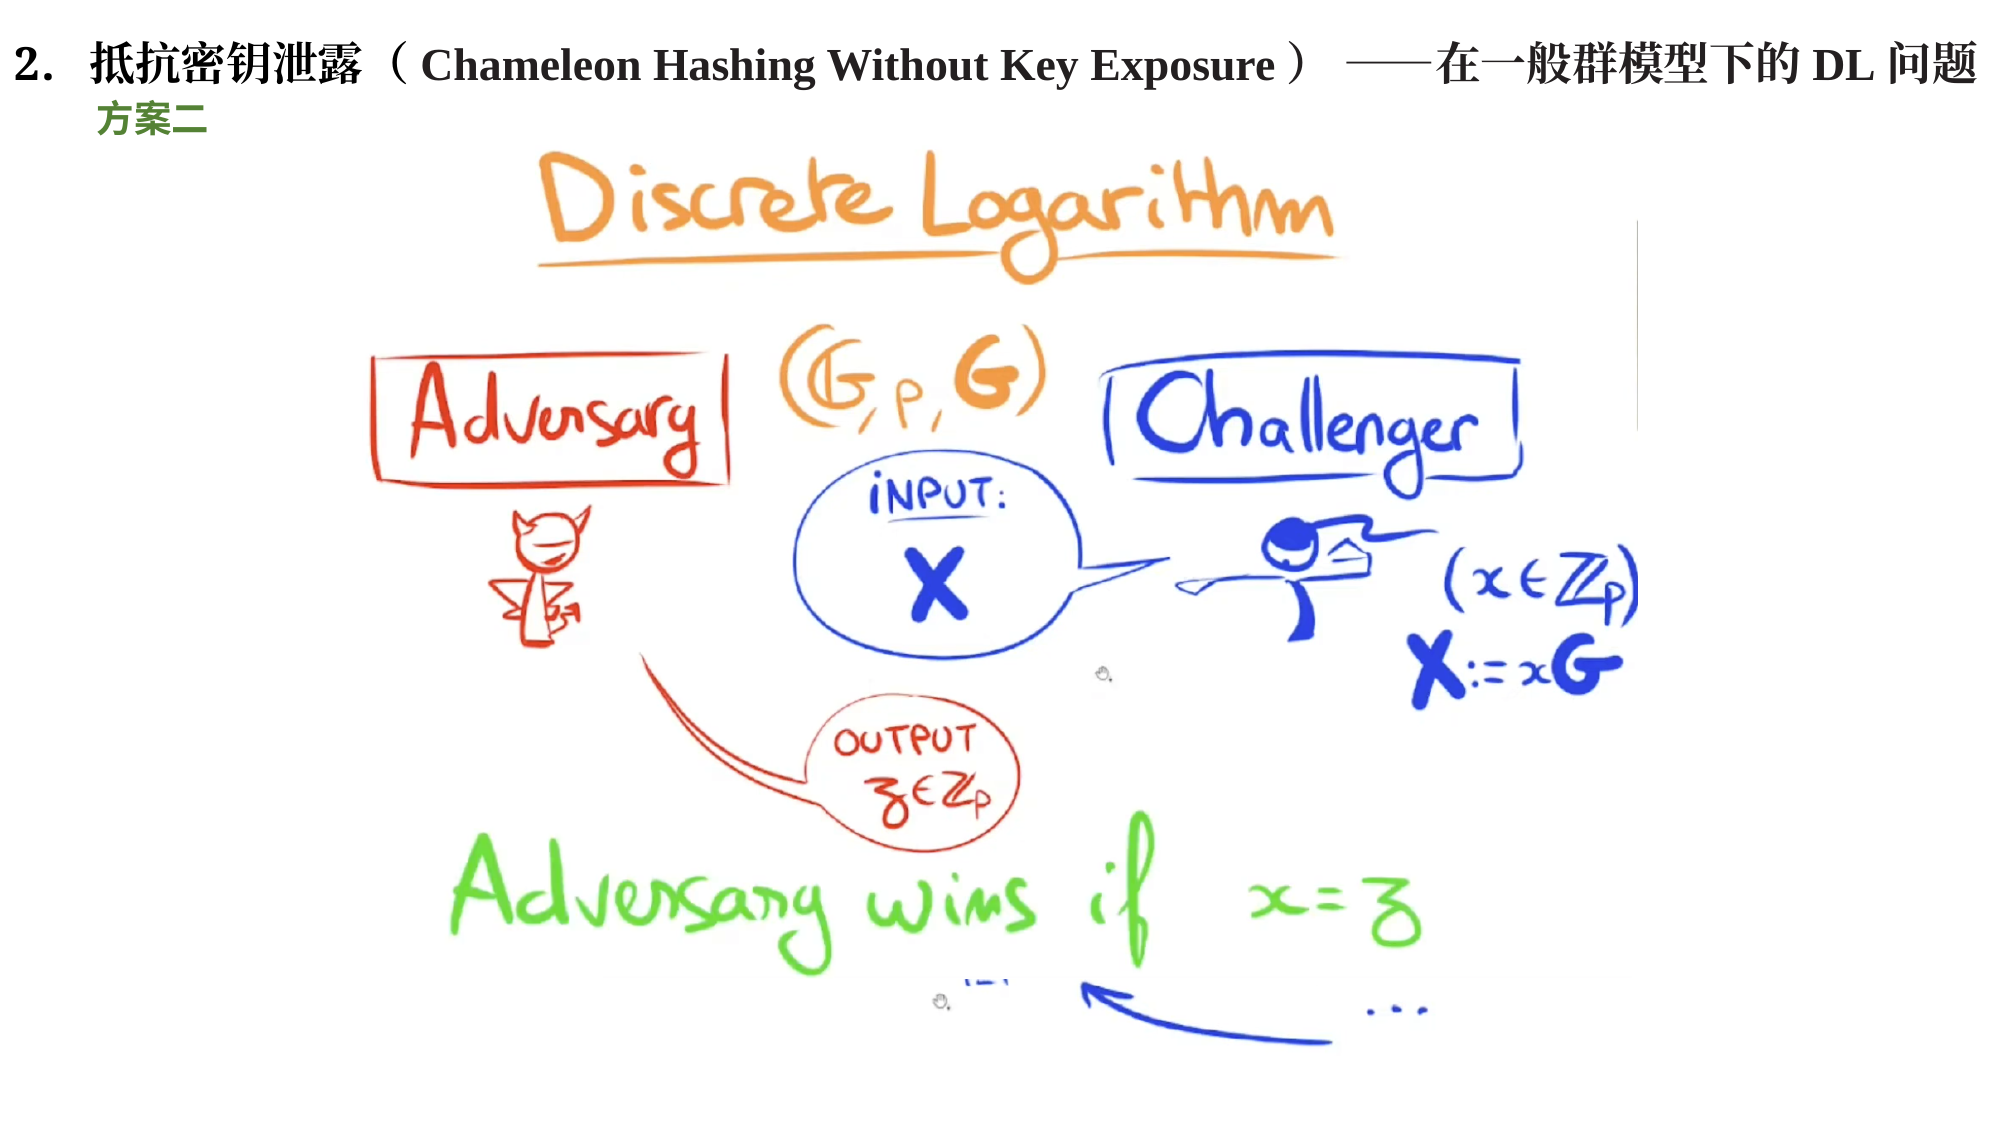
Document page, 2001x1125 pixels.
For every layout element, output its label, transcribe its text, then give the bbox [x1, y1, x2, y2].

picture [362, 133, 1638, 1056]
text_box 方案二 [82, 87, 225, 148]
text_box 抵抗密钥泄露（Chameleon Hashing Without Key Exposure） ——在一般群模型下的DL问题 [0, 0, 2000, 98]
